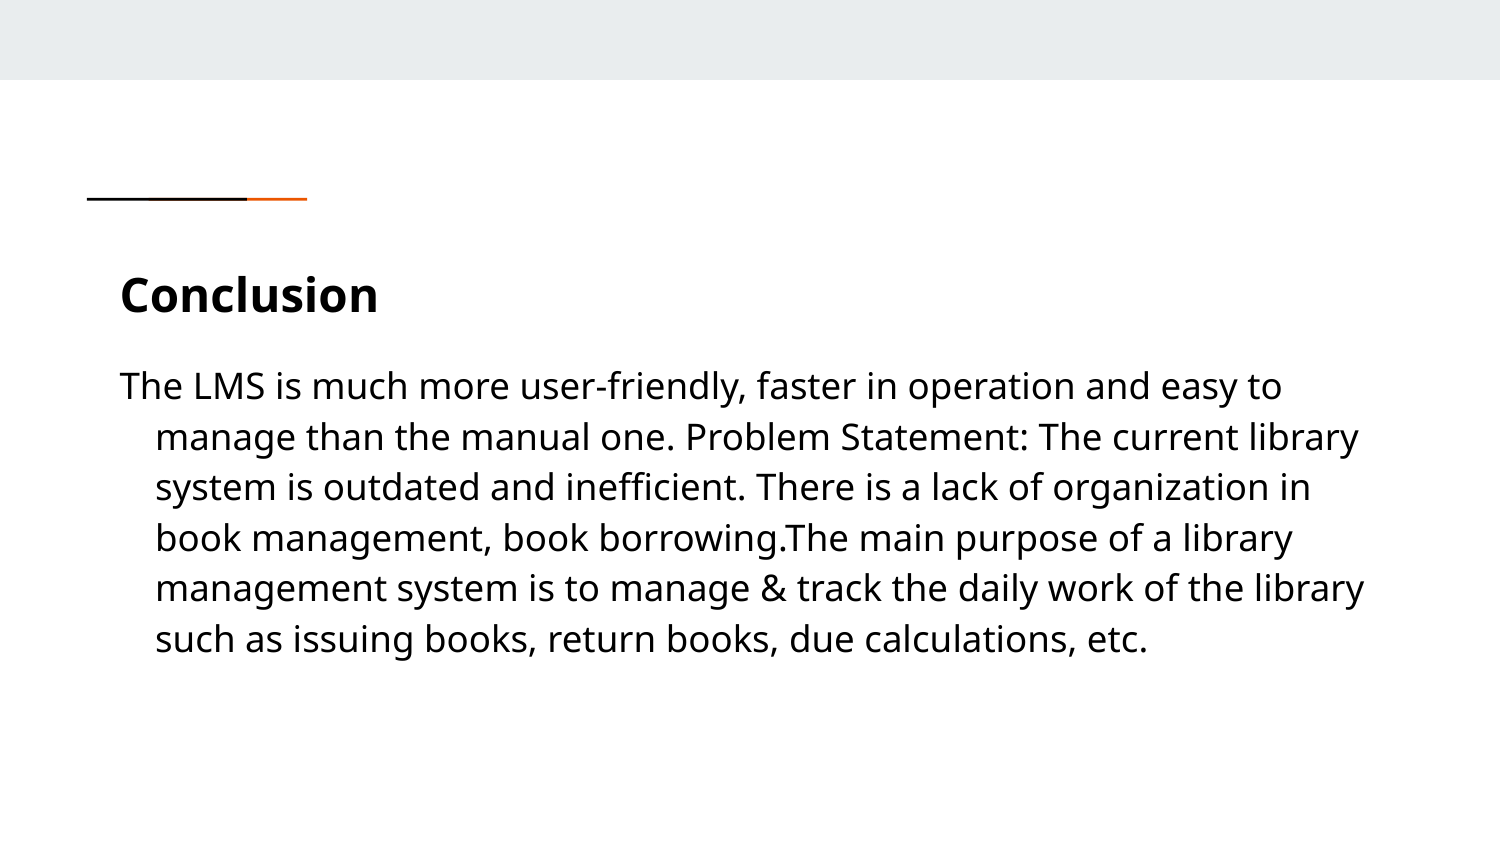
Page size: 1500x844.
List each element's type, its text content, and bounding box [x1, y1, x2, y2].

title Conclusion [119, 216, 1381, 304]
list The LMS is much more user-friendly, faster in operation and easy to manage than the manual one. Problem Statement: The current library system is outdated and inefficient. There is a lack of organization in book management, book borrowing.The main purpose of a library management system is to manage & track the daily work of the library such as issuing books, return books, due calculations, etc. [119, 341, 1381, 712]
